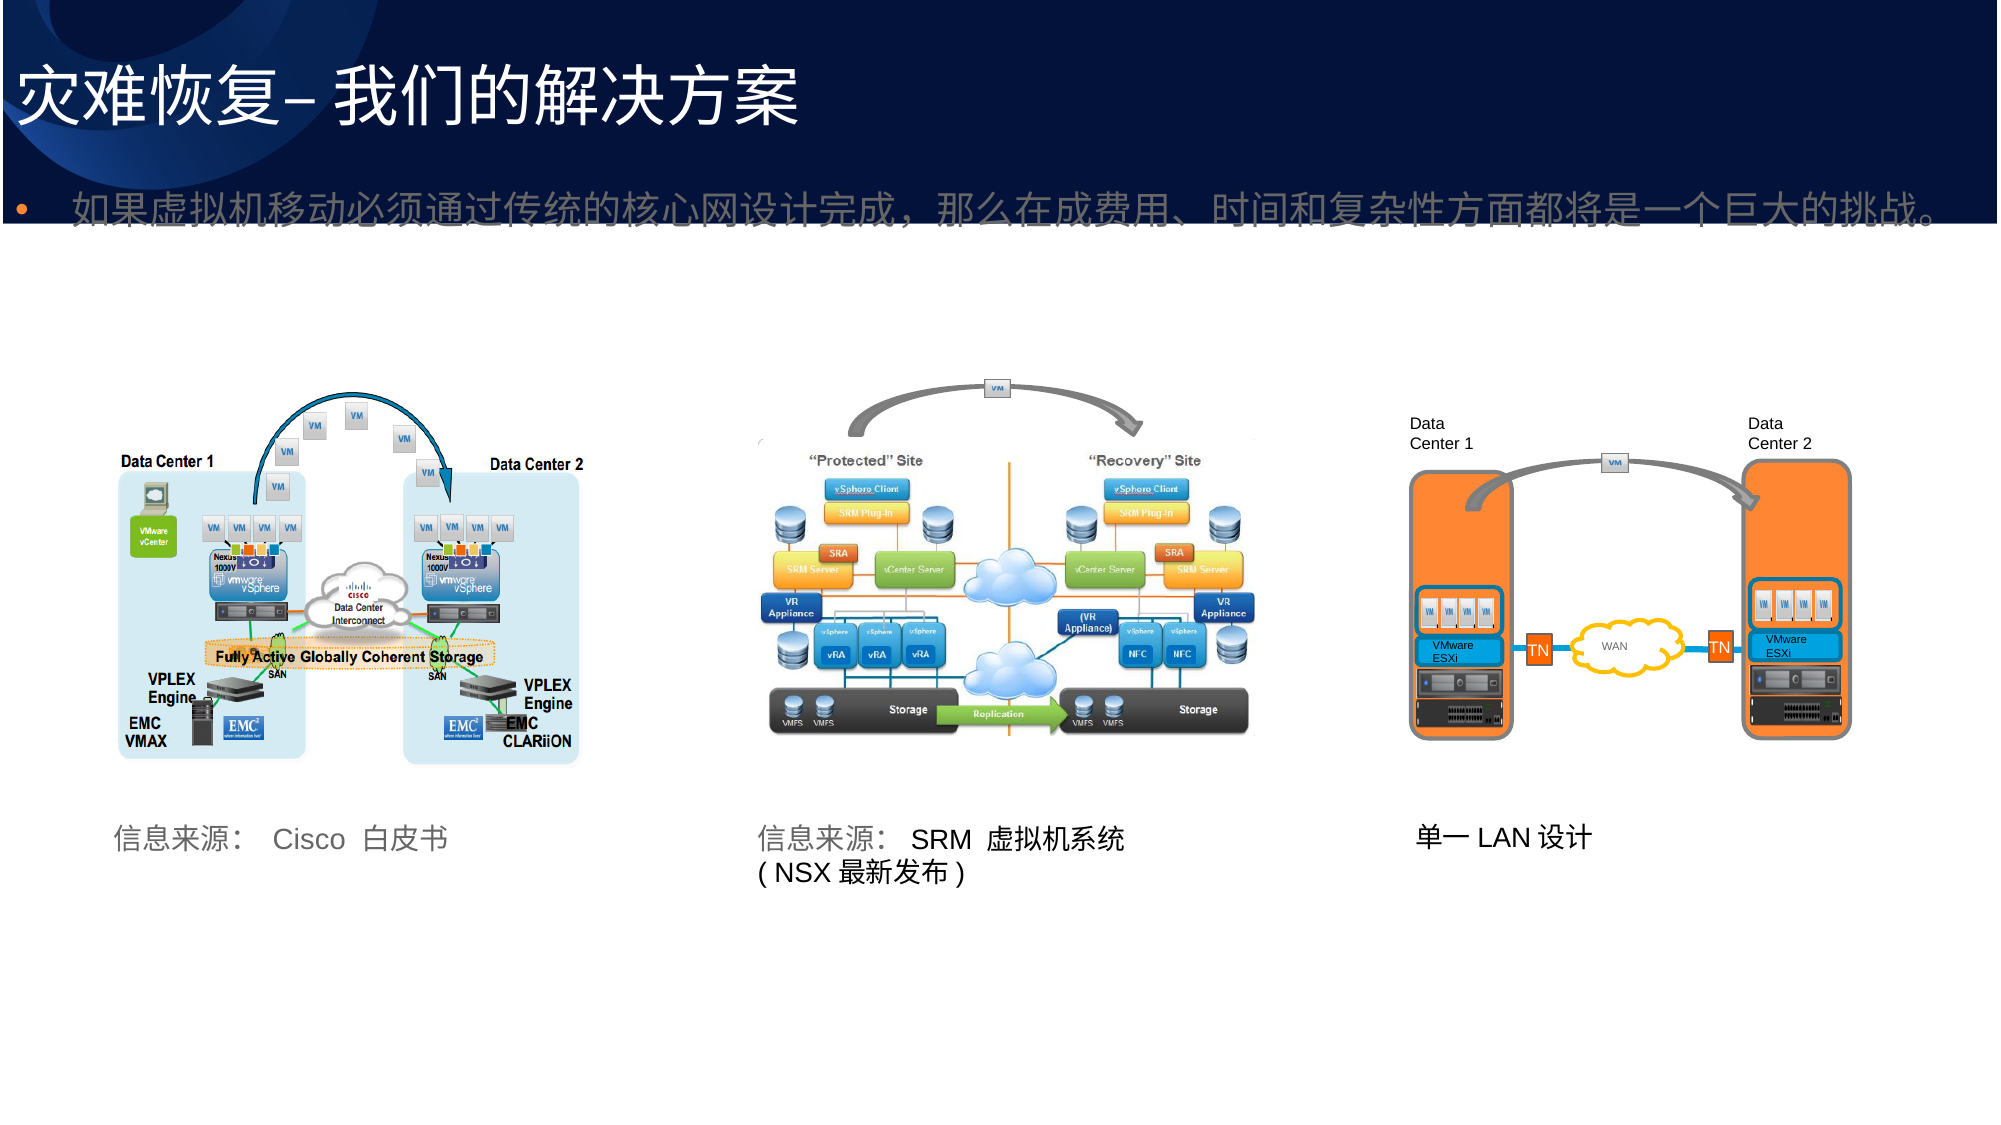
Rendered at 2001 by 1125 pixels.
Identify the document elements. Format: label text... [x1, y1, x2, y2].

text_box [1741, 461, 1853, 735]
text_box 信息来源： Cisco 白皮书 [98, 812, 570, 863]
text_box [1416, 586, 1503, 771]
title 灾难恢复– 我们的解决方案 [0, 0, 1800, 124]
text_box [849, 378, 1146, 435]
picture [79, 385, 589, 796]
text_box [1749, 578, 1842, 771]
text_box Data Center 1 [1395, 405, 1509, 461]
text_box Data Center 2 [1733, 405, 1848, 461]
text_box 信息来源：SRM 虚拟机系统( NSX最新发布) [742, 812, 1215, 896]
text_box [1509, 653, 1514, 735]
text_box TN [1527, 633, 1552, 646]
picture [758, 439, 1256, 737]
text_box [1408, 469, 1514, 730]
text_box WAN [1569, 617, 1686, 678]
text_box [1466, 453, 1764, 510]
list 如果虚拟机移动必须通过传统的核心网设计完成，那么在成费用、时间和复杂性方面都将是一个巨大的挑战。 [0, 124, 1934, 346]
picture [1800, 0, 1997, 225]
text_box TN [1708, 631, 1734, 647]
text_box TN [1527, 655, 1552, 666]
text_box 单一LAN设计 [1400, 812, 1872, 861]
